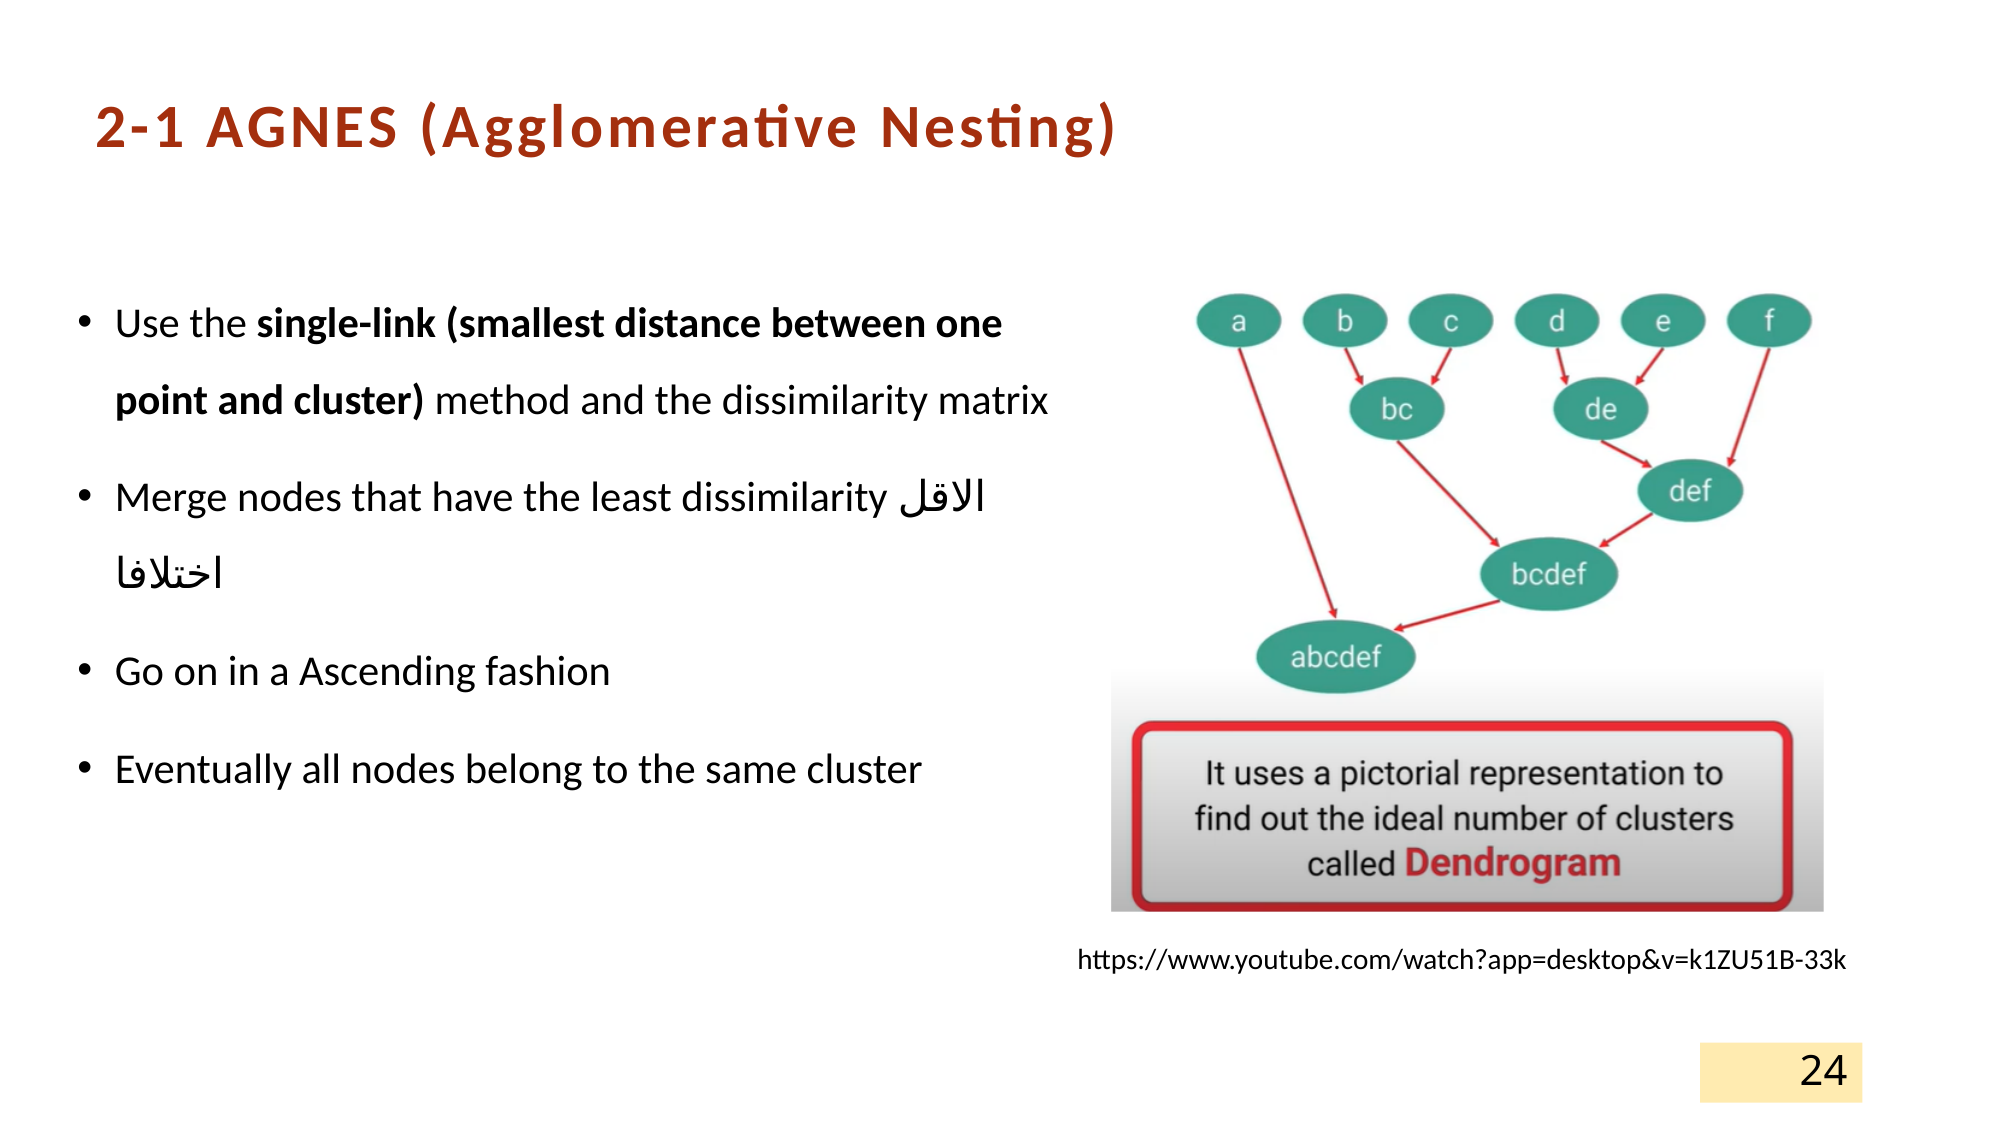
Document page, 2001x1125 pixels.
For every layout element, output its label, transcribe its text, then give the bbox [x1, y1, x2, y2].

title 2-1 AGNES (Agglomerative Nesting) [80, 65, 1256, 191]
text_box https://www.youtube.com/watch?app=desktop&v=k1ZU51B-33k [1062, 933, 2000, 983]
slide_number 24 [1700, 1042, 1863, 1103]
picture [1110, 227, 1826, 913]
list Use the single-link (smallest distance between one point and cluster) method and the dissimilarity matrix Merge nodes that have the least dissimilarity الاقل اختلافا Go on in a Ascending fashion Eventually all nodes belong to the same cluster [62, 262, 1085, 816]
